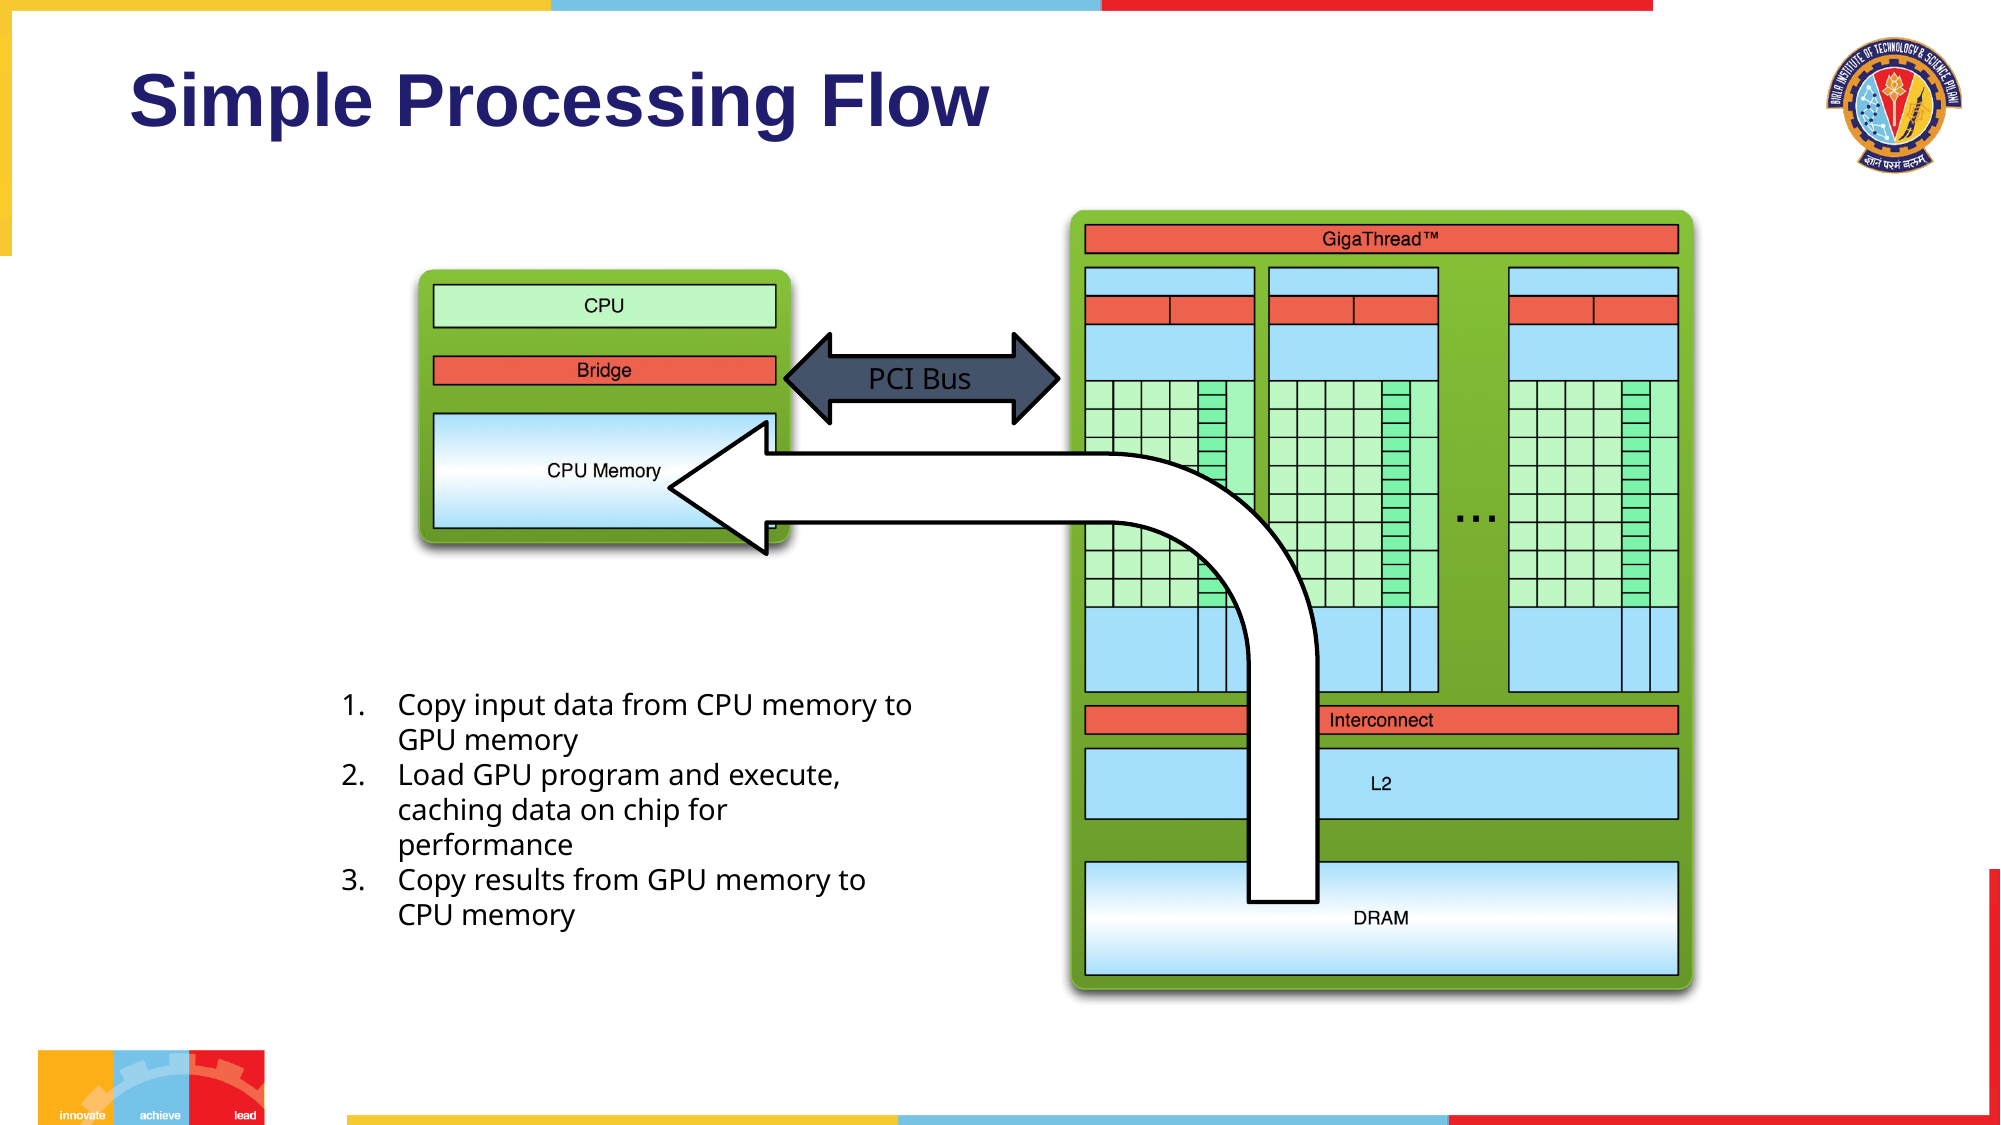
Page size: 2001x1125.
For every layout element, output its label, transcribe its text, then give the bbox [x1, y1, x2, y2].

picture [0, 0, 1653, 256]
picture [38, 1050, 265, 1125]
picture [1826, 37, 1962, 174]
picture [1038, 185, 1724, 1027]
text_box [666, 331, 1320, 905]
picture [386, 244, 821, 580]
text_box Copy input data from CPU memory to GPU memory Load GPU program and execute, caching data on chip for performance Copy results from GPU memory to CPU memory [339, 684, 956, 932]
picture [347, 869, 2000, 1125]
title Simple Processing Flow [127, 49, 1602, 240]
